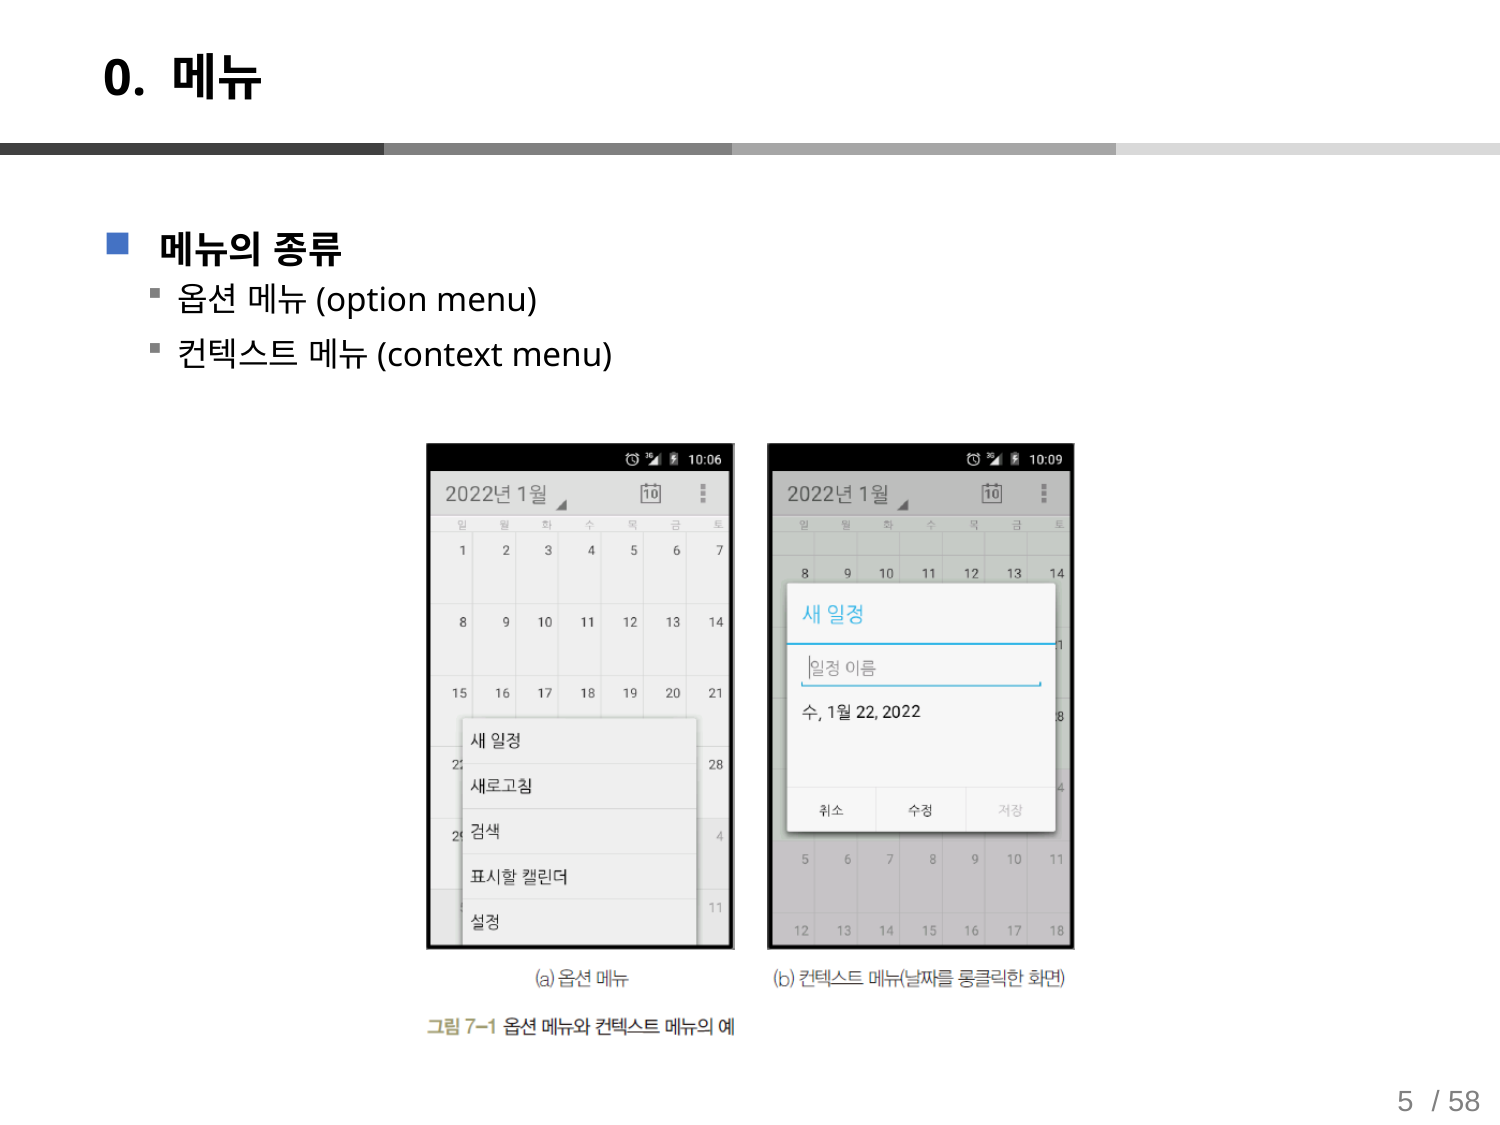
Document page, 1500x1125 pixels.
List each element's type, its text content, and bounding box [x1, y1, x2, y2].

picture [423, 441, 1077, 1039]
title 0. 메뉴 [88, 30, 1211, 121]
list 메뉴의 종류 옵션 메뉴(option menu) 컨텍스트 메뉴(context menu) [88, 196, 1436, 1083]
